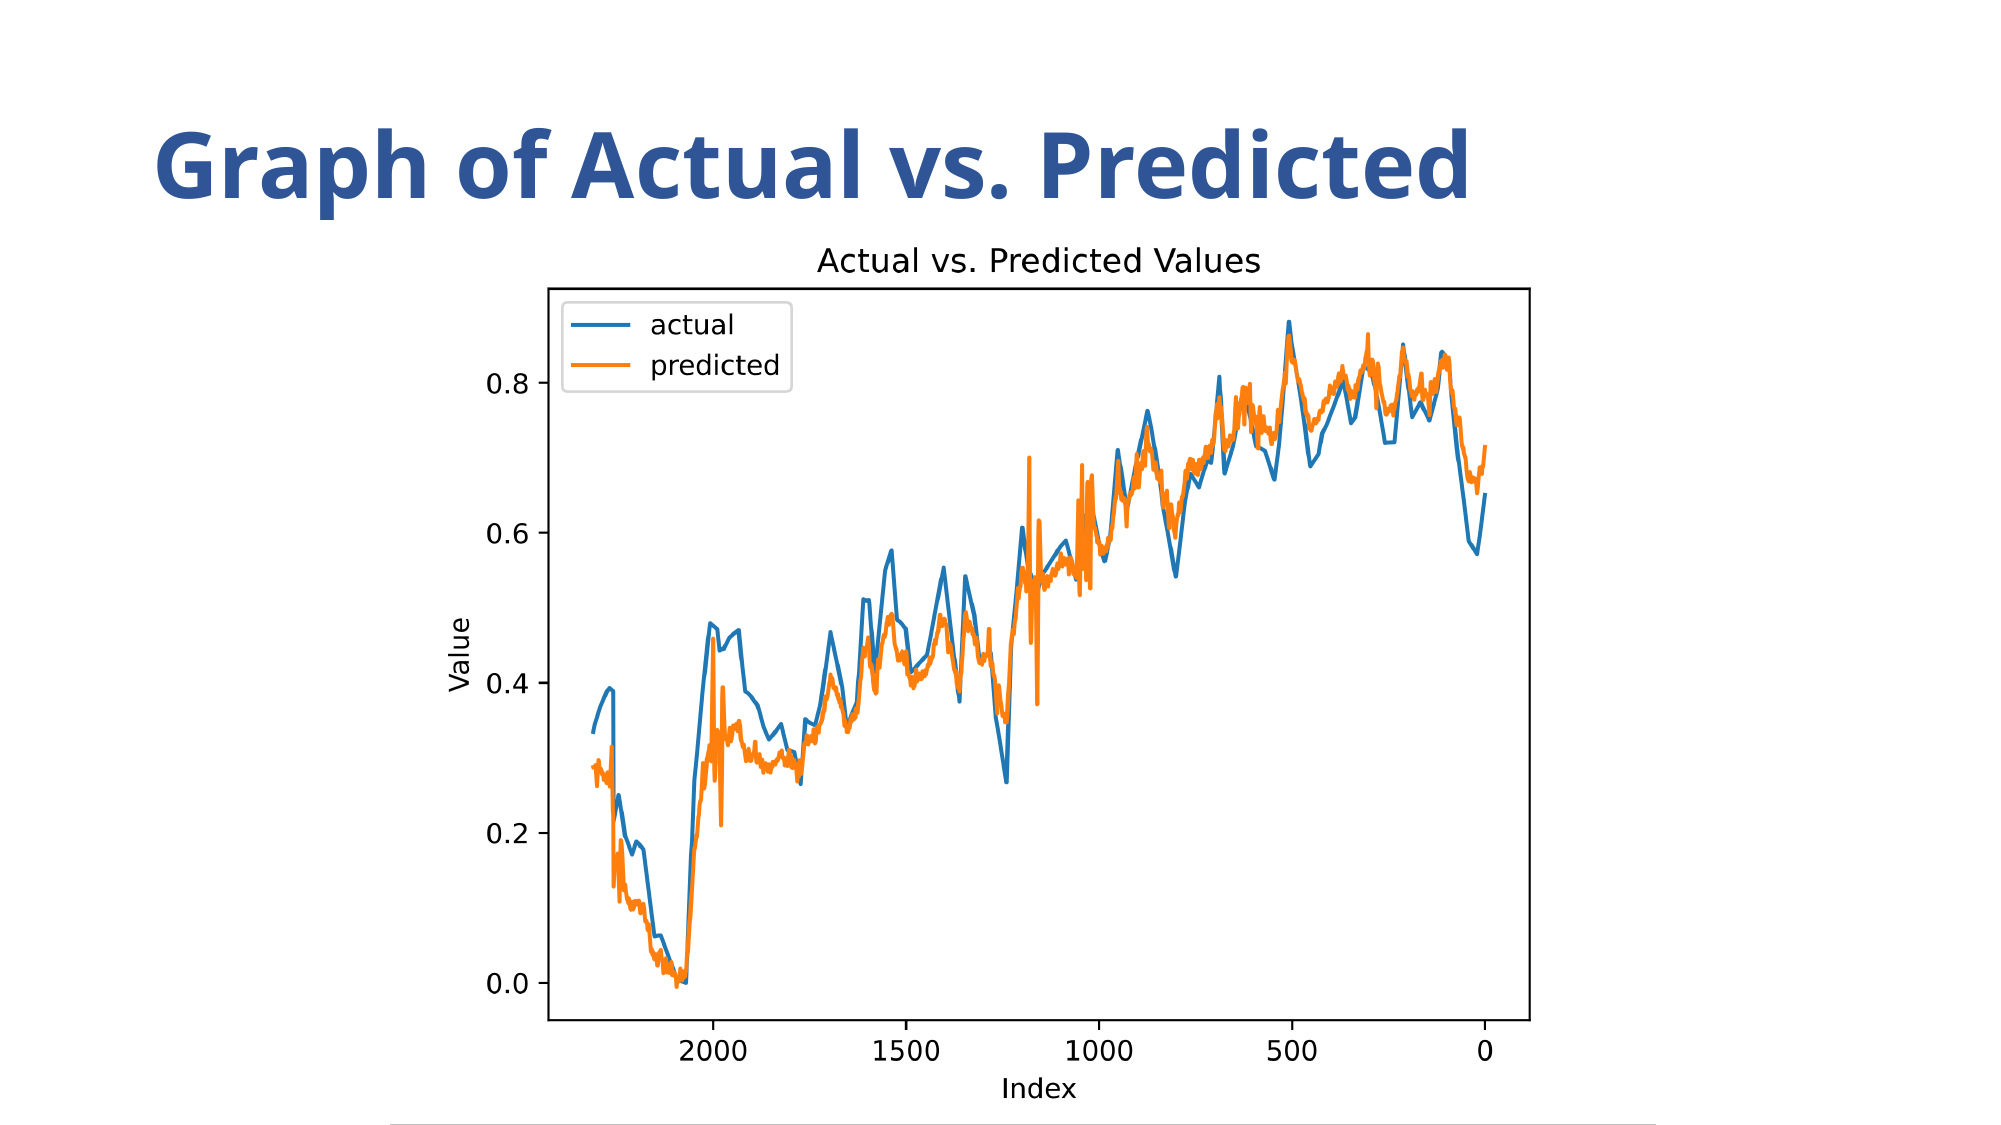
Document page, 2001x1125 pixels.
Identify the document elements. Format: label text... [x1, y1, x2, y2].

title Graph of Actual vs. Predicted [137, 59, 1863, 278]
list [389, 174, 1656, 1125]
